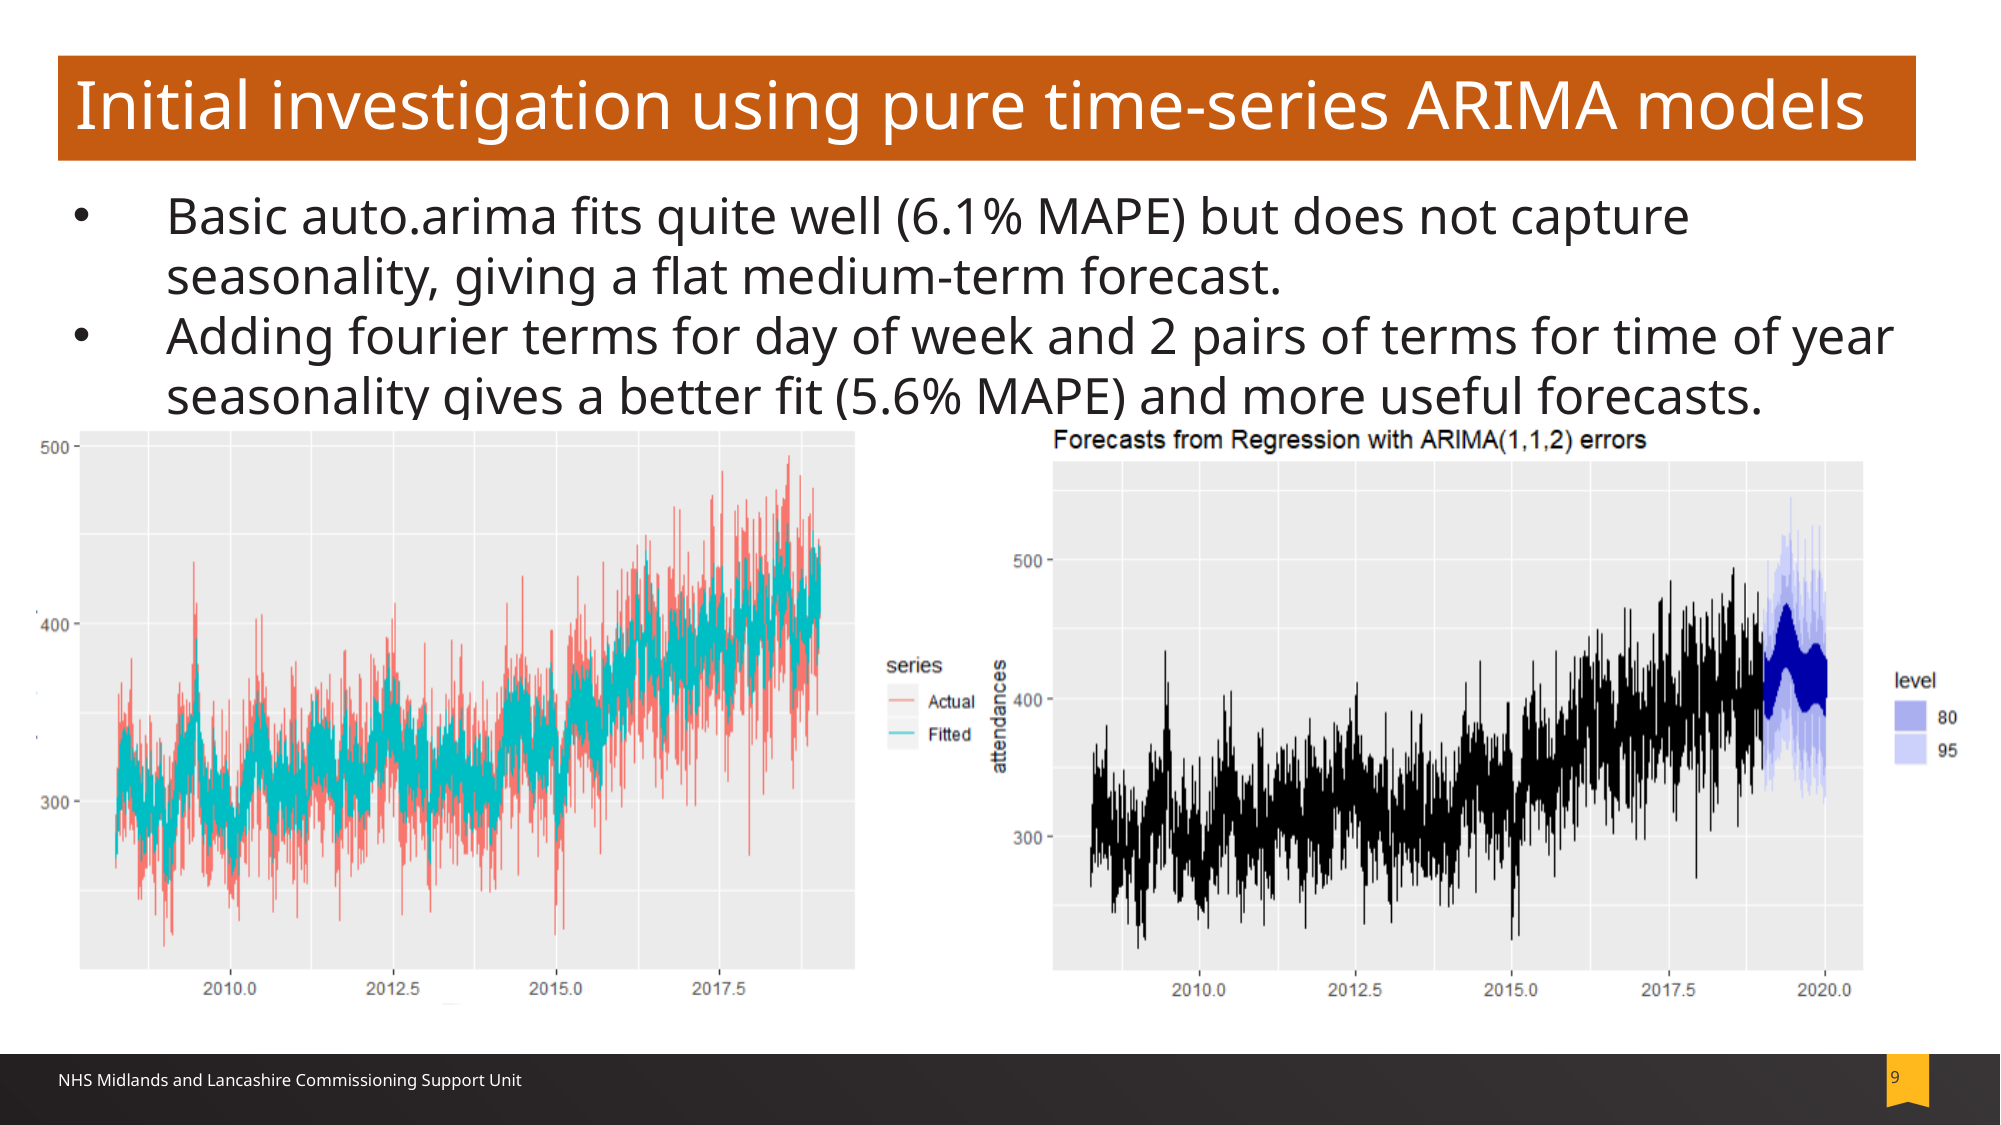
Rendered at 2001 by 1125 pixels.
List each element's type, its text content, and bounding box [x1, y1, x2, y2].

text_box Basic auto.arima fits quite well (6.1% MAPE) but does not capture seasonality, giving a flat medium-term forecast. Adding fourier terms for day of week and 2 pairs of terms for time of year seasonality gives a better fit (5.6% MAPE) and more useful forecasts. [58, 177, 1916, 420]
text_box Initial investigation using pure time-series ARIMA models [58, 55, 1916, 161]
picture [0, 1054, 2000, 1125]
picture [36, 420, 1965, 1005]
footer NHS Midlands and Lancashire Commissioning Support Unit [58, 1053, 1838, 1124]
slide_number 9 [1874, 1053, 1916, 1103]
